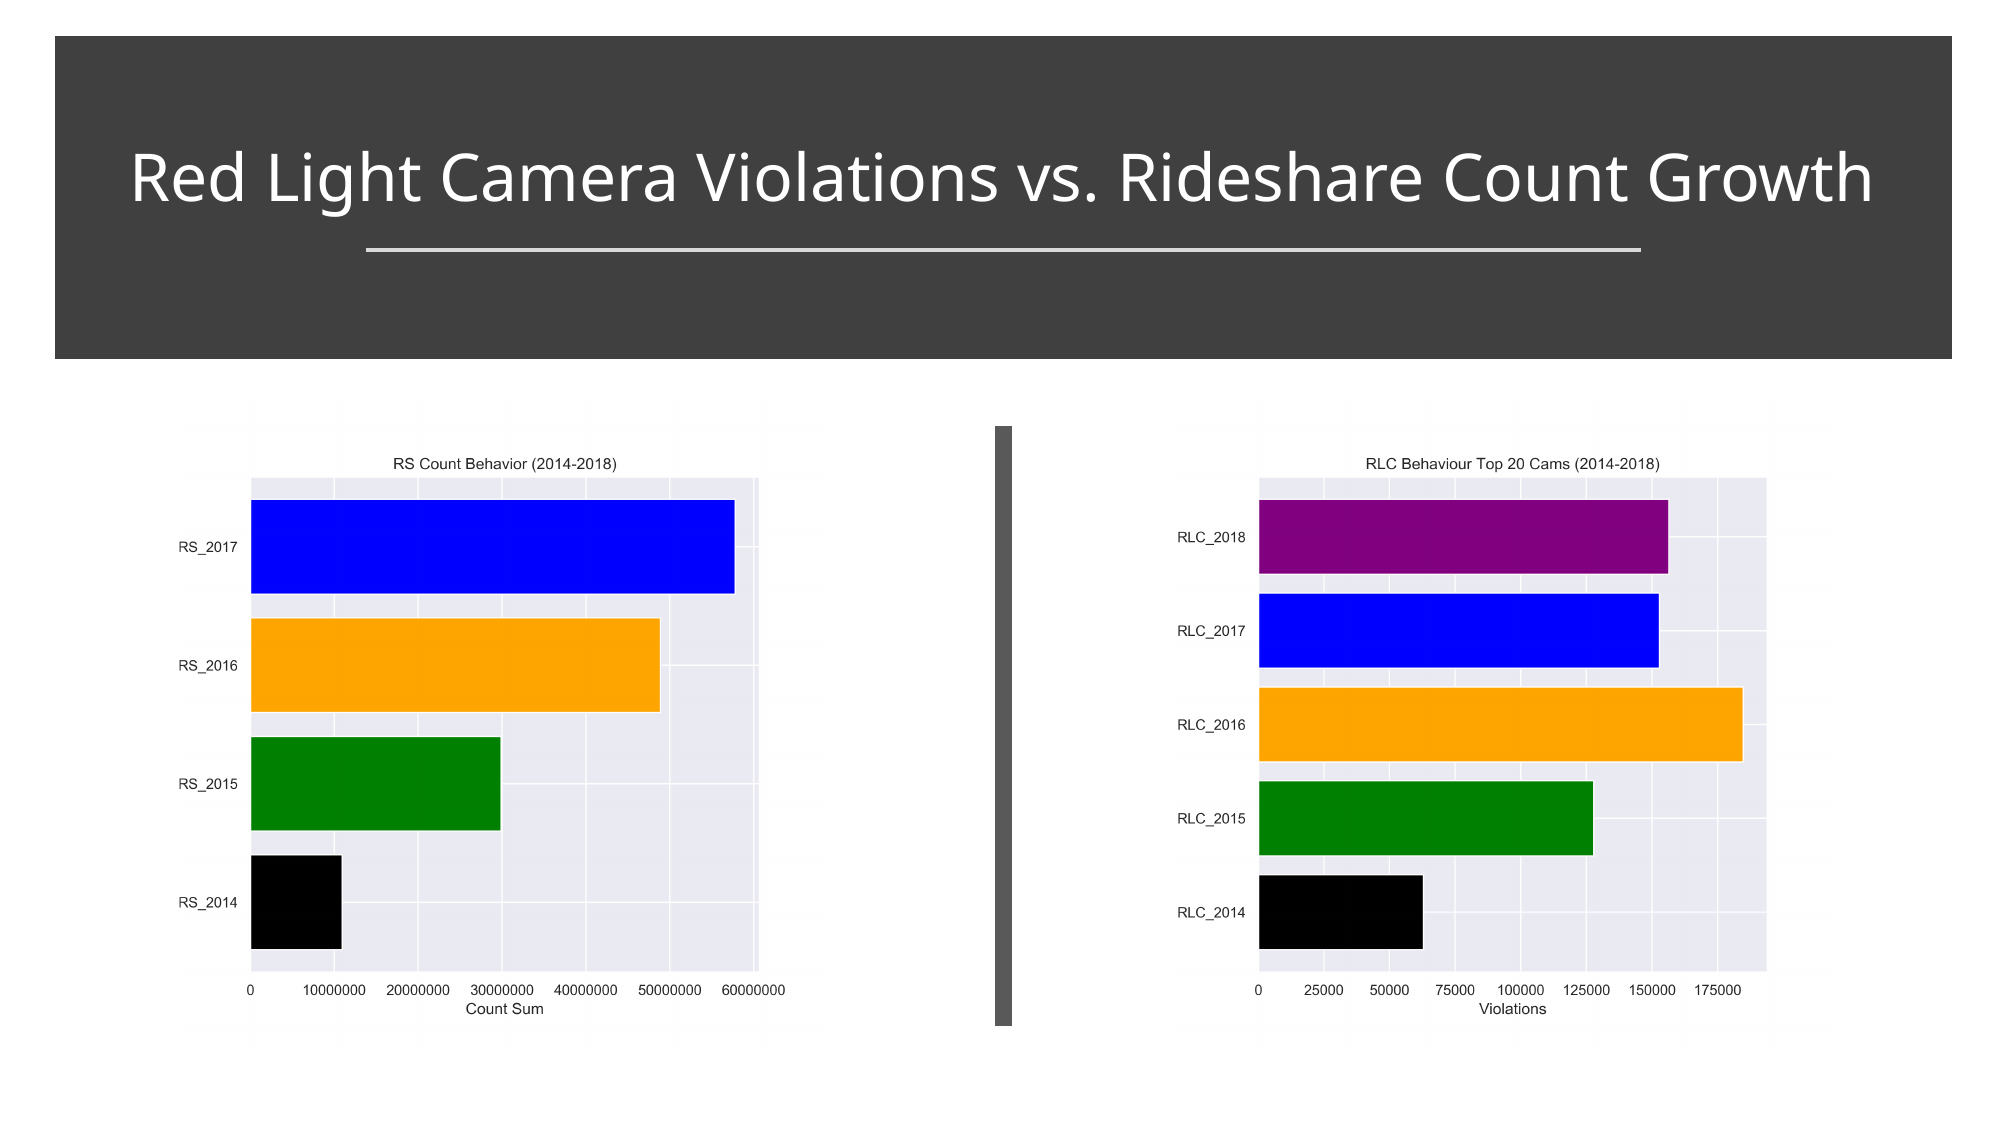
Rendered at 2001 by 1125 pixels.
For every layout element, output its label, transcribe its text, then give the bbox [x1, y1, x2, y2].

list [179, 398, 825, 1054]
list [1176, 398, 1833, 1054]
title Red Light Camera Violations vs. Rideshare Count Growth [89, 71, 1917, 224]
text_box [64, 45, 1942, 350]
